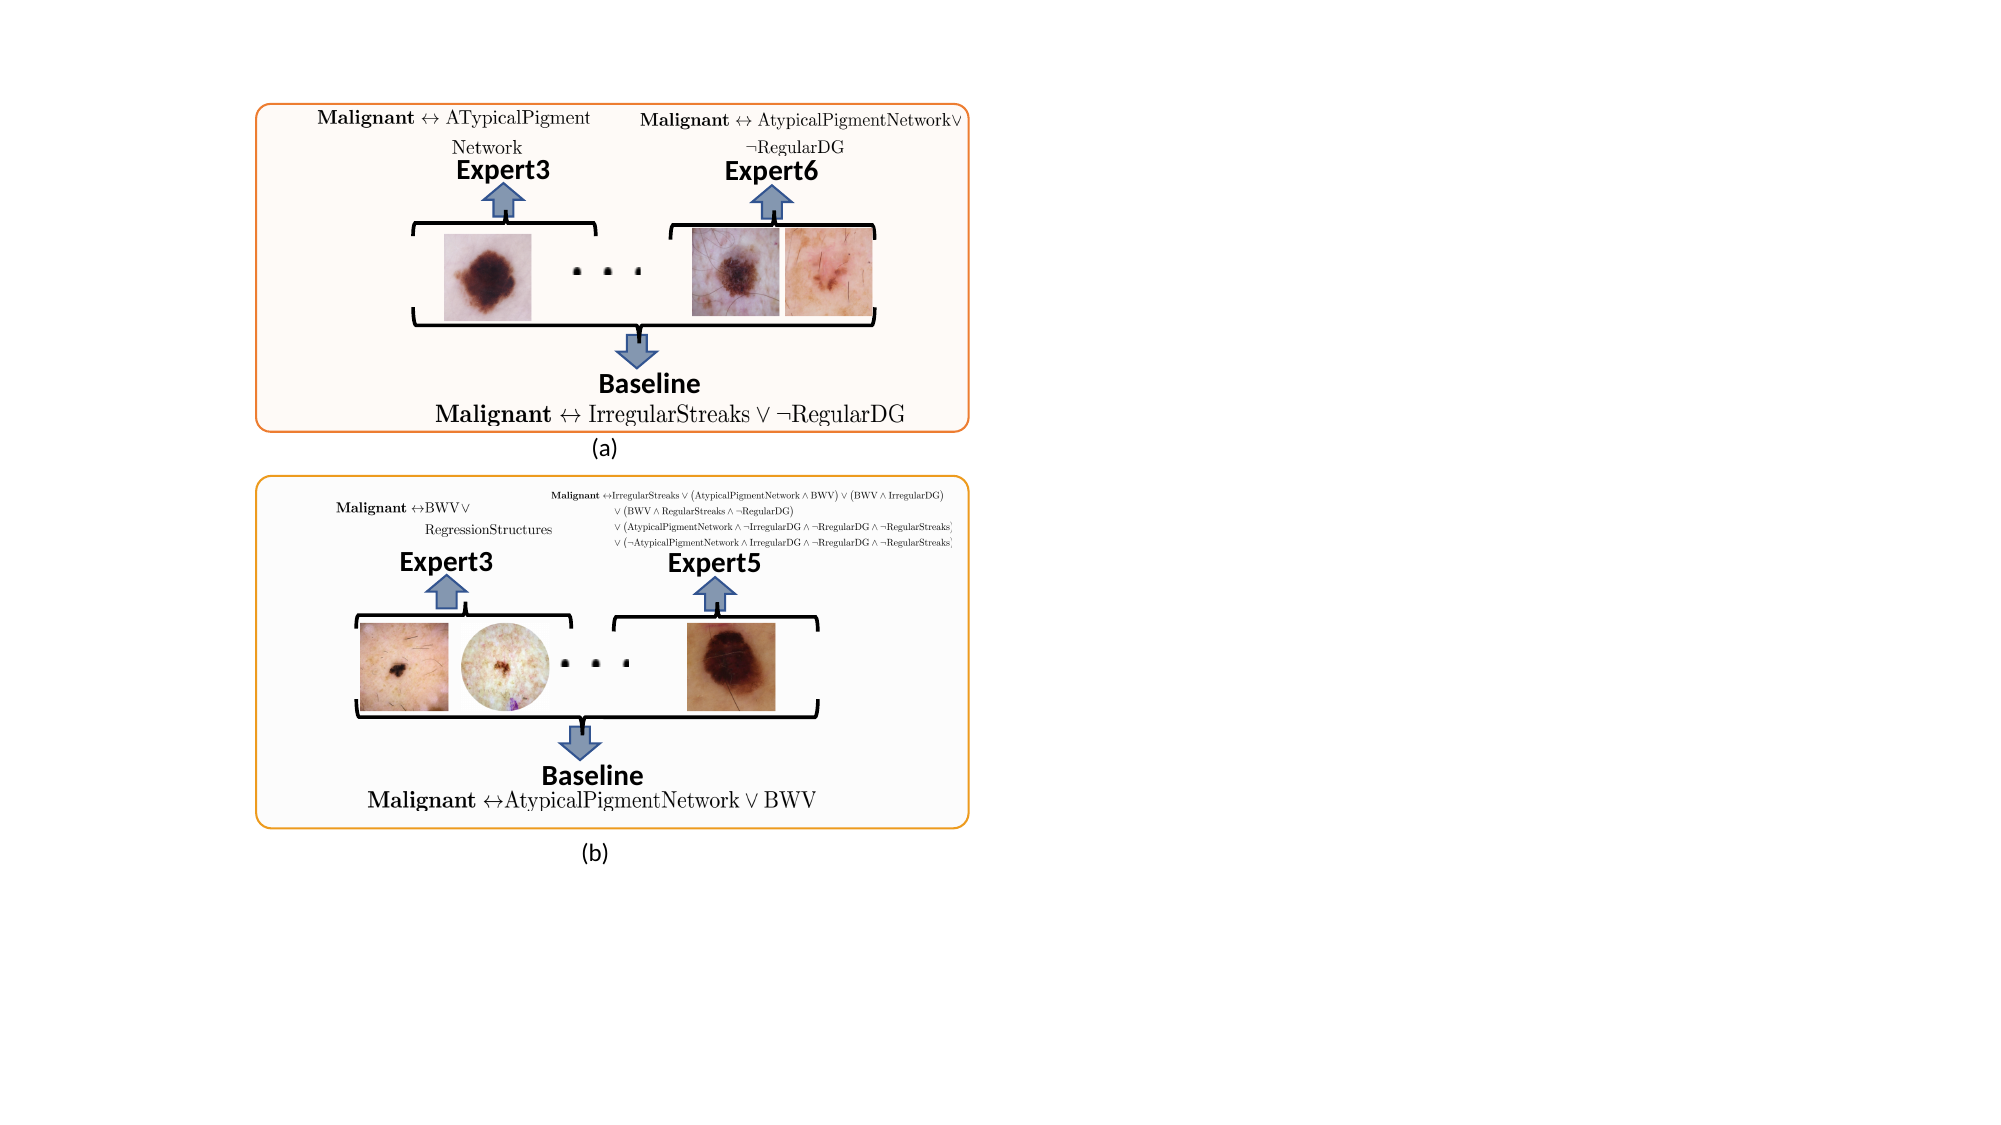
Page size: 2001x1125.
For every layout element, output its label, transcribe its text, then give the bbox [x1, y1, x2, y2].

text_box Expert3 [384, 537, 509, 585]
text_box [412, 209, 597, 237]
text_box Expert5 [653, 548, 777, 586]
picture [317, 109, 590, 154]
text_box Expert6 [710, 156, 834, 194]
text_box [692, 575, 738, 612]
text_box [255, 102, 970, 433]
picture [367, 790, 816, 811]
picture [435, 403, 904, 426]
text_box [355, 601, 572, 629]
picture [640, 112, 961, 156]
text_box [669, 210, 873, 240]
picture [336, 490, 952, 548]
text_box (b) [566, 828, 641, 874]
text_box [480, 193, 527, 218]
text_box [355, 699, 819, 736]
text_box [613, 602, 819, 632]
text_box [255, 474, 970, 830]
text_box Baseline [526, 748, 701, 790]
text_box [557, 725, 603, 748]
picture [458, 620, 552, 714]
picture [357, 620, 451, 714]
picture [684, 620, 778, 714]
text_box [412, 307, 875, 344]
text_box Expert3 [441, 154, 566, 193]
text_box [614, 333, 660, 356]
picture [689, 225, 875, 319]
picture [571, 267, 641, 275]
text_box (a) [576, 426, 651, 469]
picture [441, 231, 534, 324]
text_box [749, 183, 795, 220]
picture [559, 659, 629, 667]
text_box Baseline [583, 356, 758, 403]
text_box [423, 585, 470, 610]
